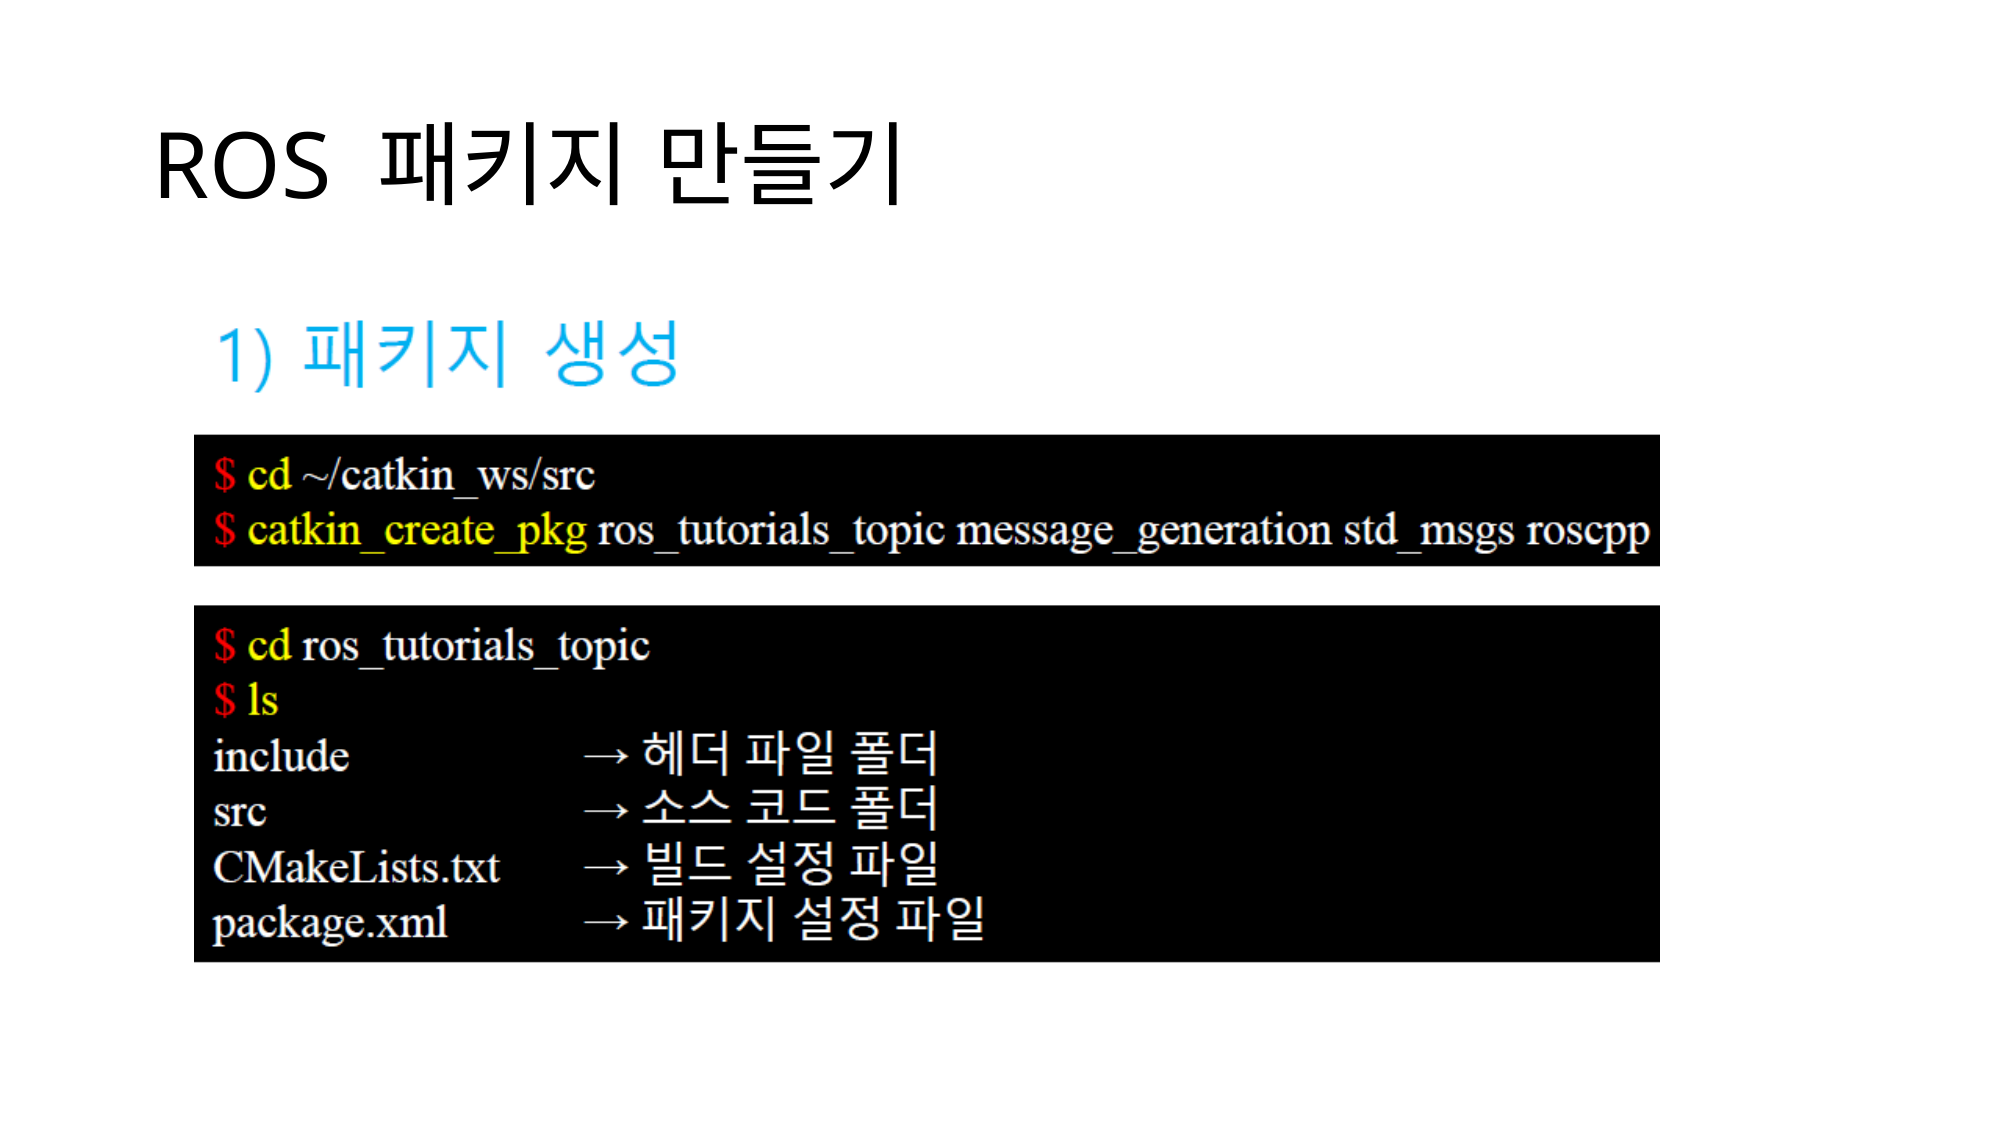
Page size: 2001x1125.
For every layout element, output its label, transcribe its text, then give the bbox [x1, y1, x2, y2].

title ROS 패키지 만들기 [137, 59, 1863, 278]
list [194, 302, 1660, 964]
